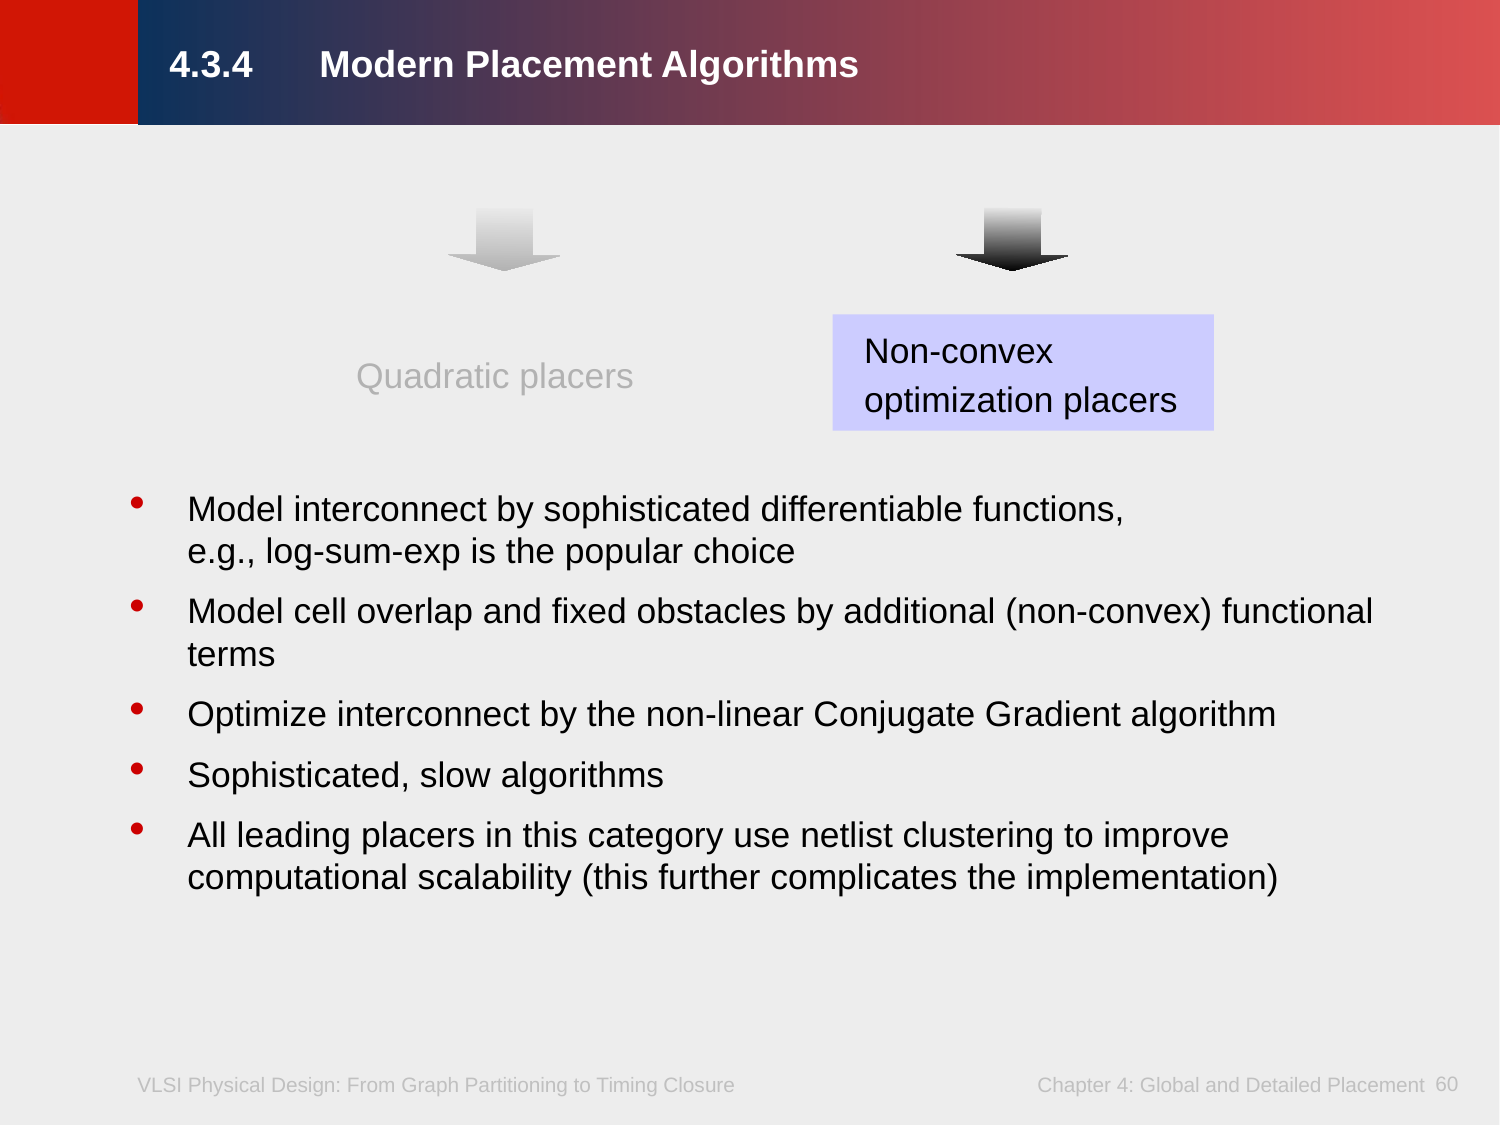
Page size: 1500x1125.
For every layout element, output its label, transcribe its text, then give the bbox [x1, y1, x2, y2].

list Model interconnect by sophisticated differentiable functions, e.g., log-sum-exp is the popular choice Model cell overlap and fixed obstacles by additional (non-convex) functional terms Optimize interconnect by the non-linear Conjugate Gradient algorithm Sophisticated, slow algorithms All leading placers in this category use netlist clustering to improve computational scalability (this further complicates the implementation) [99, 237, 1424, 956]
text_box Quadratic placers [324, 316, 706, 431]
text_box [956, 207, 1069, 271]
text_box Non-convex optimization placers [832, 314, 1214, 431]
text_box [447, 207, 561, 271]
title 4.3.4 Modern Placement Algorithms [138, 0, 1500, 125]
slide_number 60 [1297, 1061, 1475, 1109]
picture [0, 0, 138, 124]
